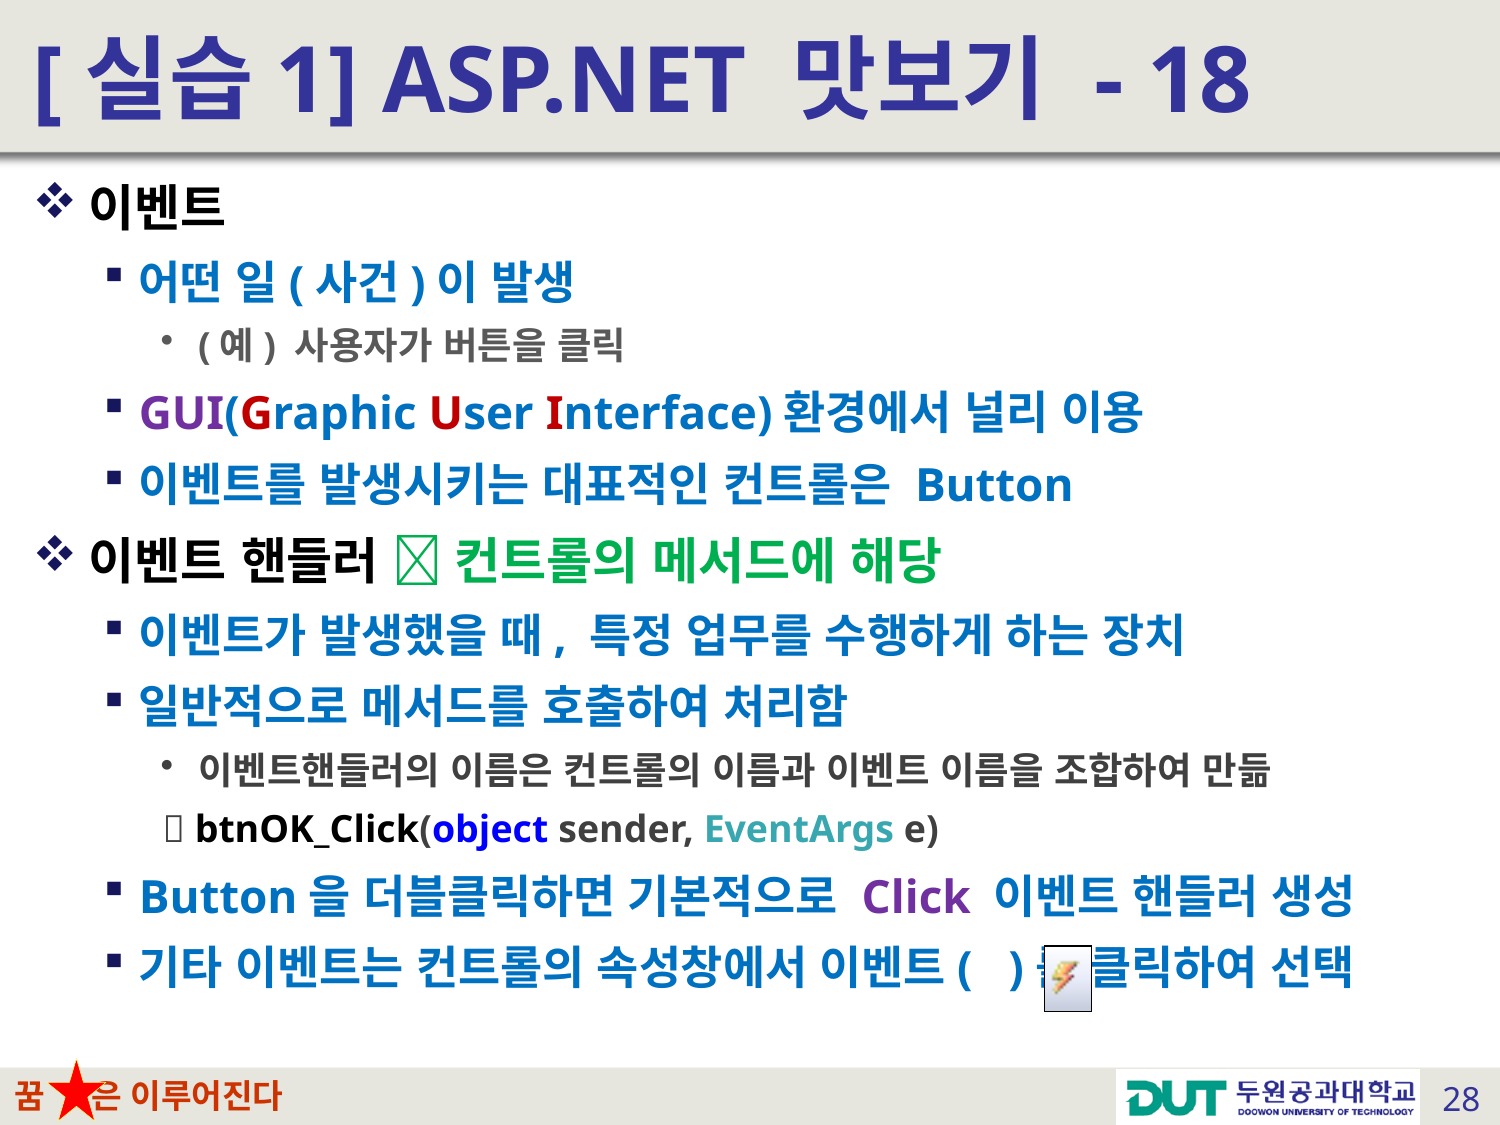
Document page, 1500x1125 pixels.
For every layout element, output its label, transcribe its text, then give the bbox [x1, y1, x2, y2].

picture [0, 0, 1500, 173]
picture [0, 1066, 1500, 1125]
picture [100, 1085, 113, 1090]
list 이벤트 어떤 일(사건)이 발생 (예) 사용자가 버튼을 클릭 GUI(Graphic User Interface)환경에서 널리 이용 이벤트를 발생시키는 대표적인 컨트롤은 Button 이벤트 핸들러  컨트롤의 메서드에 해당 이벤트가 발생했을 때, 특정 업무를 수행하게 하는 장치 일반적으로 메서드를 호출하여 처리함 이벤트핸들러의 이름은 컨트롤의 이름과 이벤트 이름을 조합하여 만듦  btnOK_Click(object sender, EventArgs e) Button을 더블클릭하면 기본적으로 Click 이벤트 핸들러 생성 기타 이벤트는 컨트롤의 속성창에서 이벤트( )를 클릭하여 선택 [17, 160, 1487, 1067]
picture [1045, 946, 1091, 1012]
title [실습1] ASP.NET 맛보기 - 18 [17, 8, 1483, 142]
